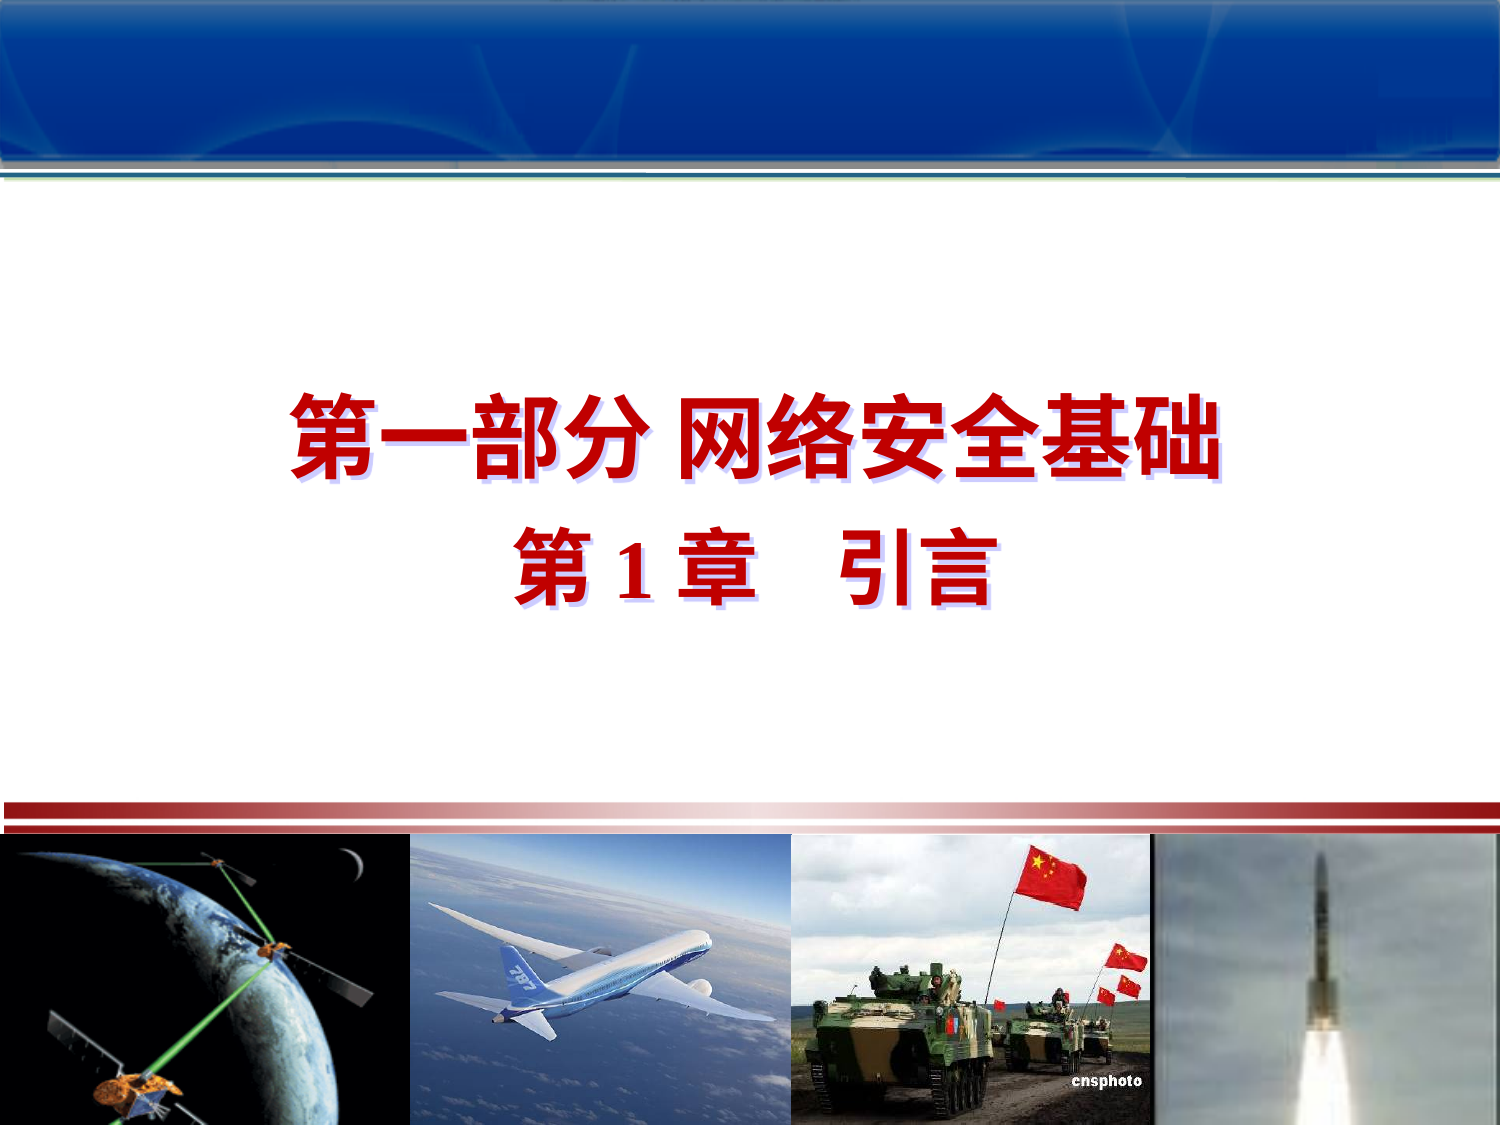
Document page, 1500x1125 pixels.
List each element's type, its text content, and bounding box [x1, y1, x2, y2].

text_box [0, 833, 1500, 1125]
picture [0, 178, 1500, 833]
text_box 第一部分 网络安全基础 第1章 引言 [35, 290, 1477, 705]
